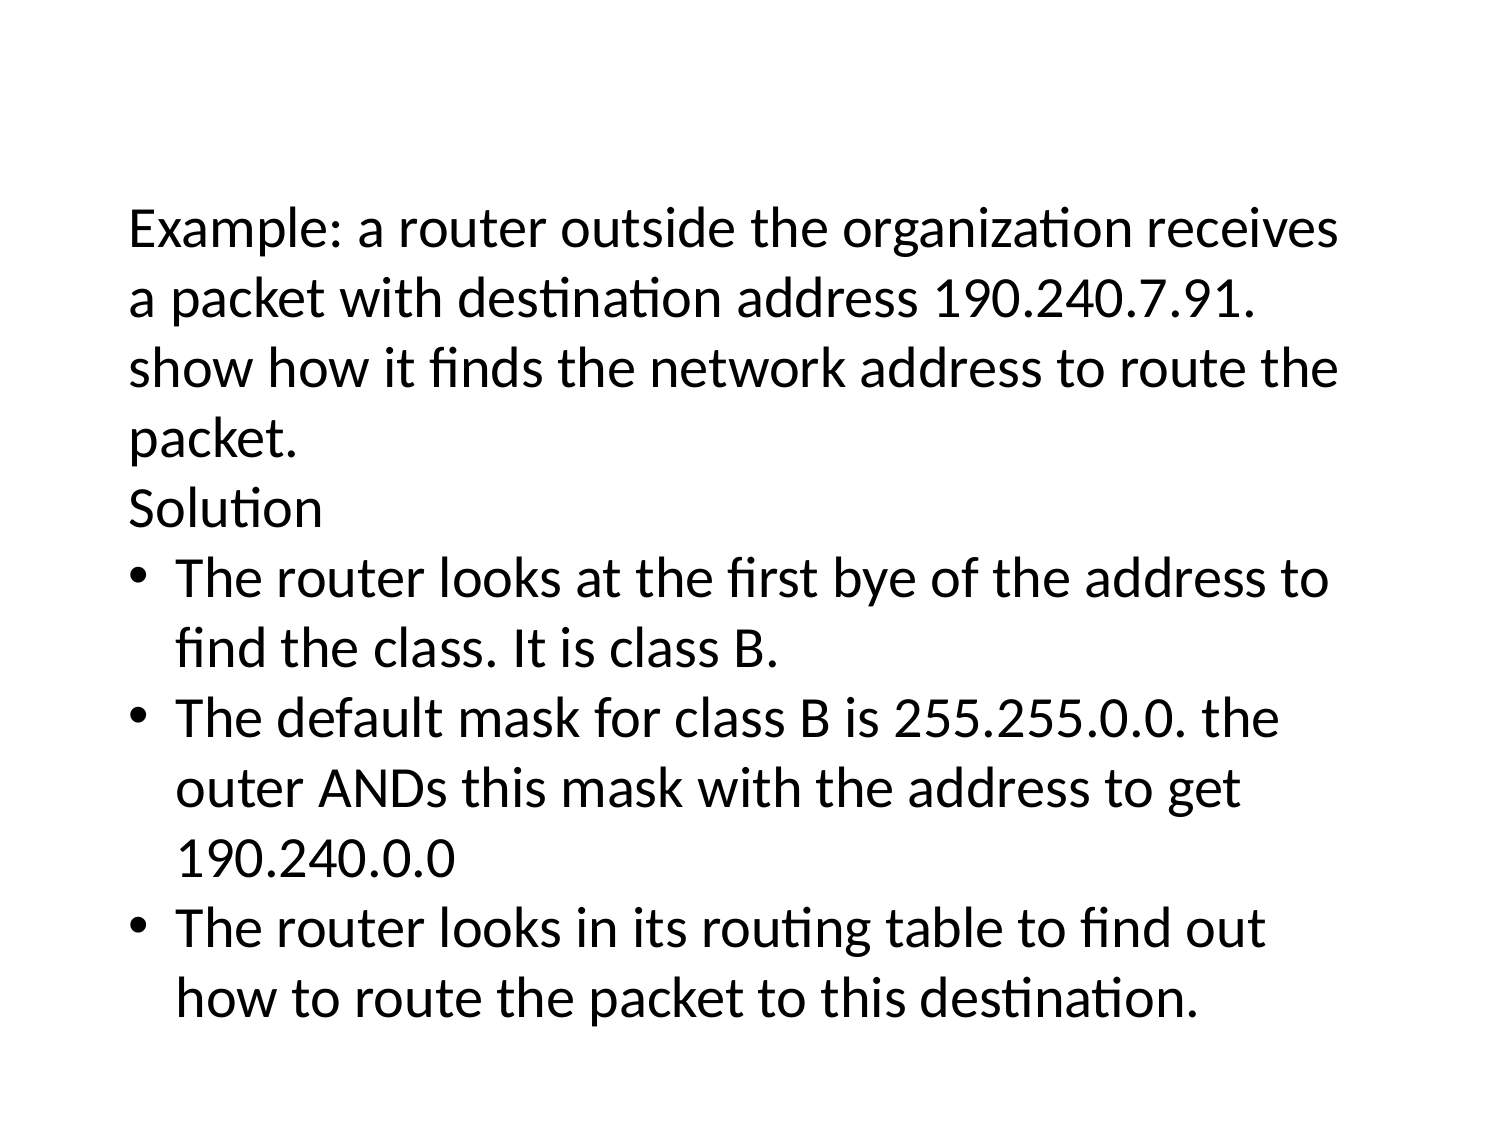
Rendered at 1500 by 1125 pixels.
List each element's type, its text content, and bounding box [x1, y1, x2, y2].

text_box Example: a router outside the organization receives a packet with destination address 190.240.7.91. show how it finds the network address to route the packet. Solution The router looks at the first bye of the address to find the class. It is class B. The default mask for class B is 255.255.0.0. the outer ANDs this mask with the address to get 190.240.0.0 The router looks in its routing table to find out how to route the packet to this destination. [114, 182, 1373, 1107]
